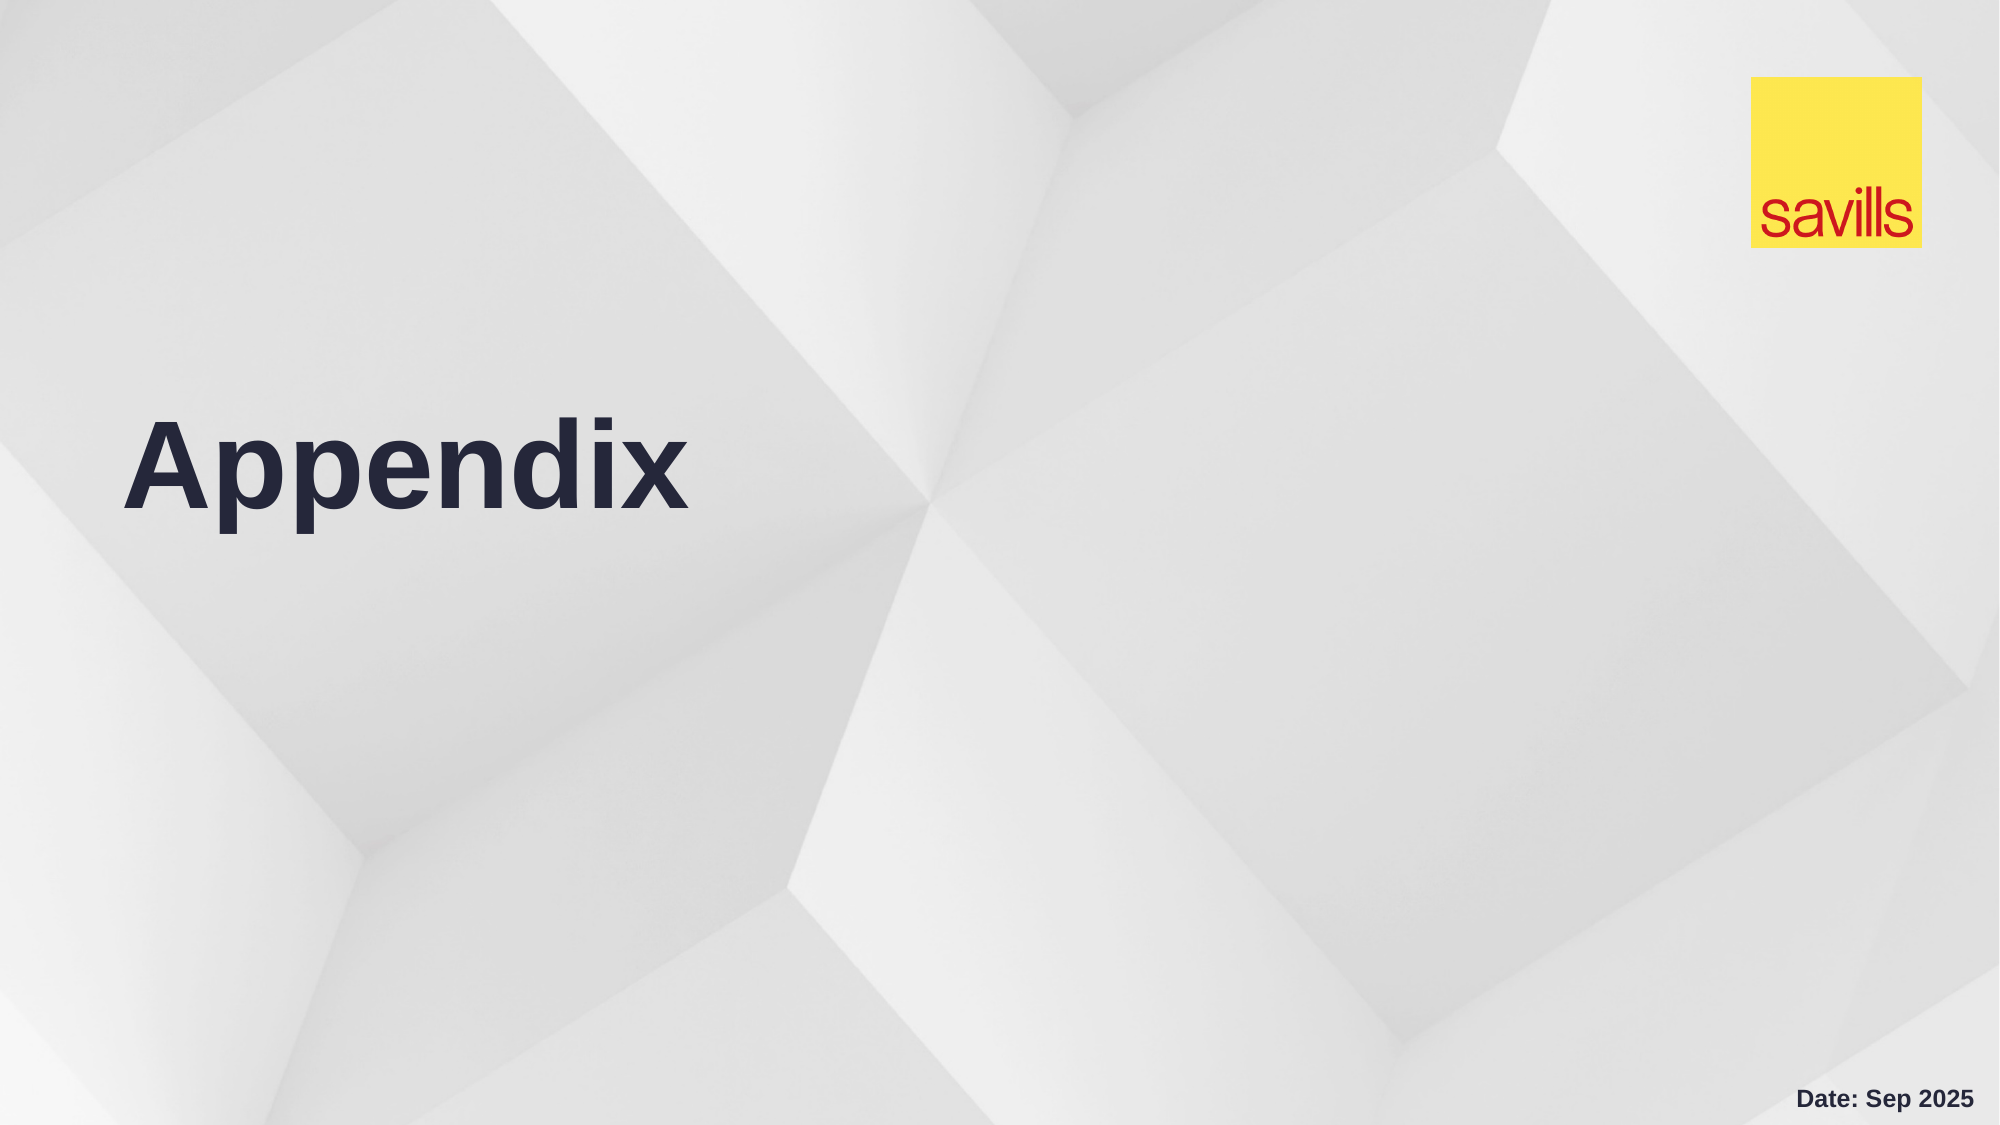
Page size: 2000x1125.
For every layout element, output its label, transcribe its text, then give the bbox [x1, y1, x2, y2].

text_box Date: Sep 2025 [1796, 1086, 1987, 1114]
picture [0, 0, 2000, 1125]
title Appendix [121, 400, 1246, 742]
